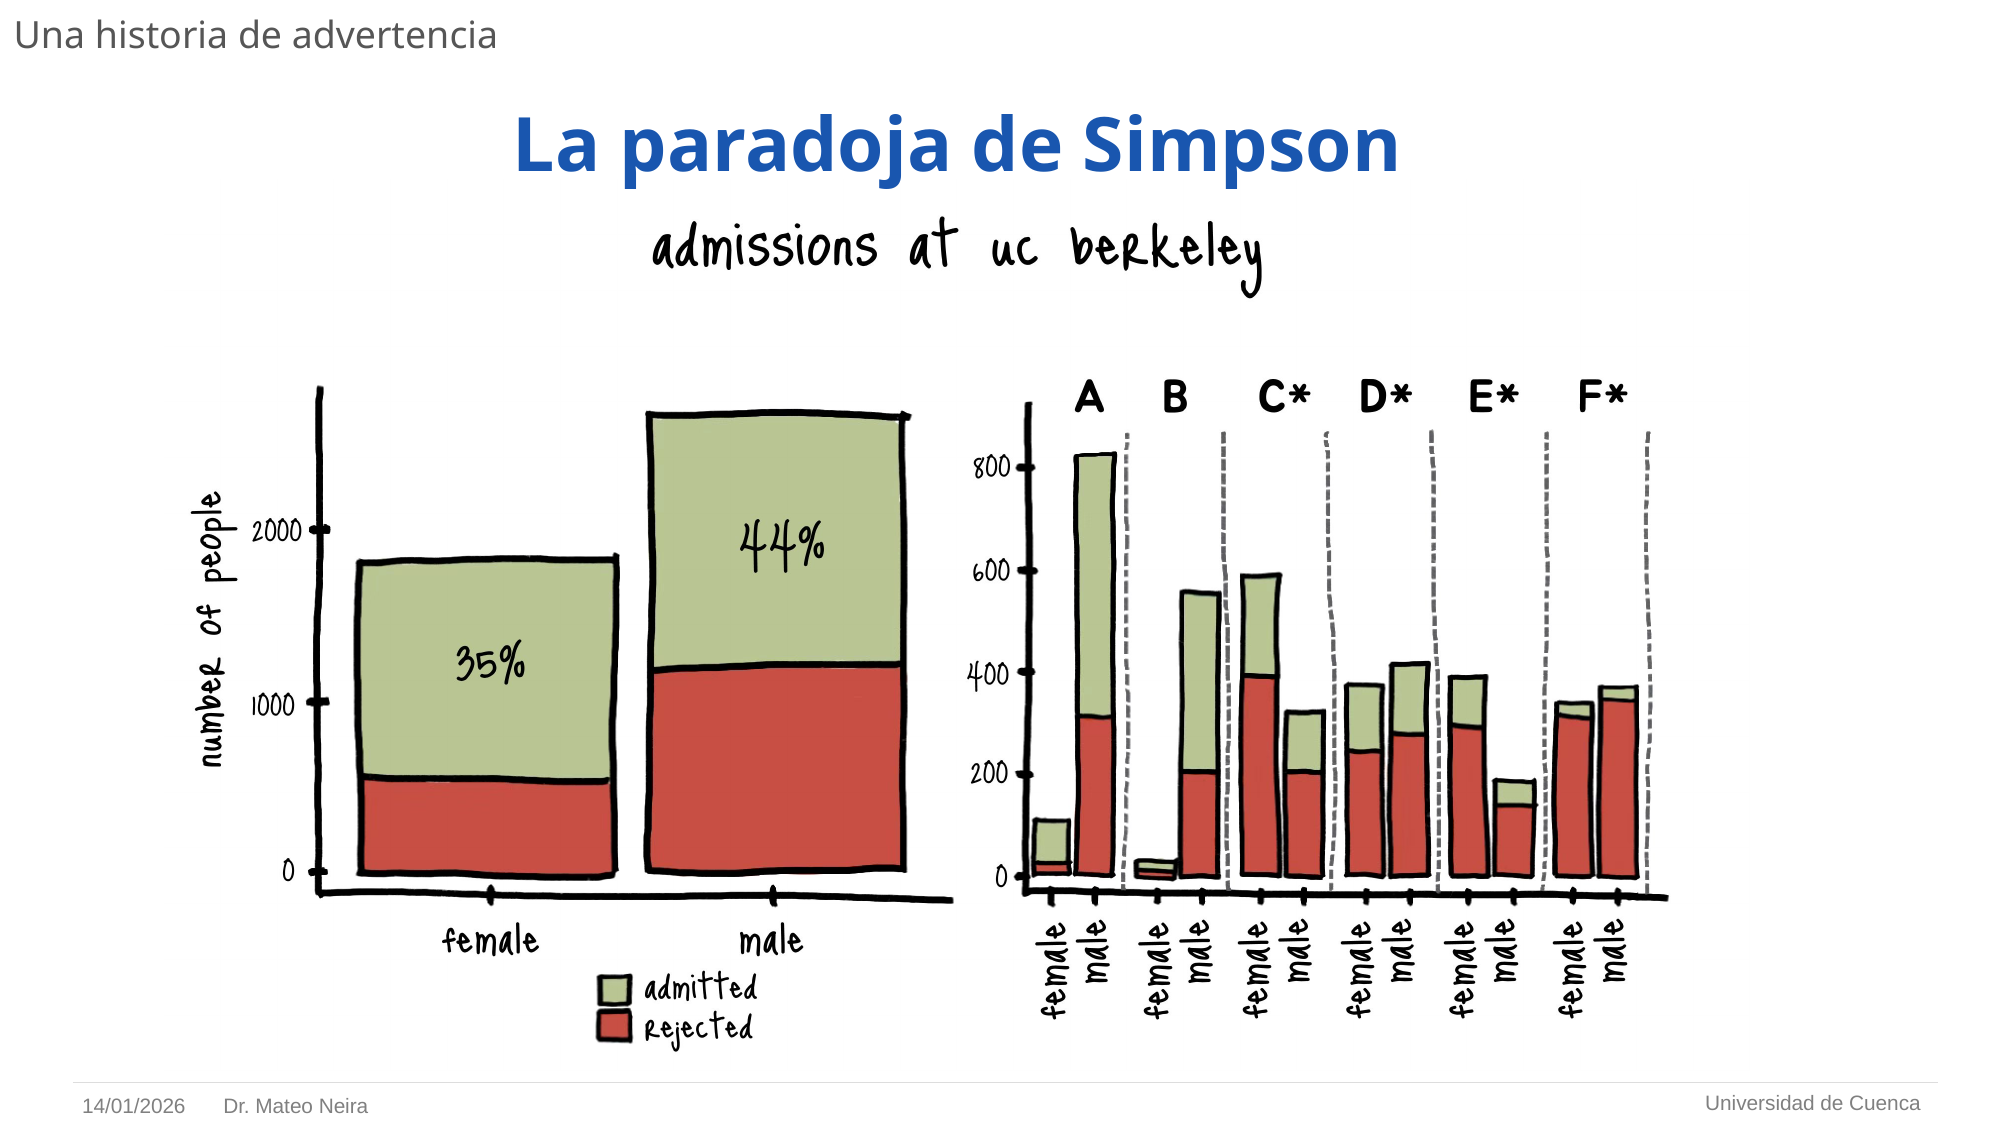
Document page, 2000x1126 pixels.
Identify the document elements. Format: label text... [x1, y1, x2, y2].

text_box La paradoja de Simpson [96, 75, 1819, 180]
picture [164, 179, 1751, 1072]
title Una historia de advertencia [13, 0, 1989, 67]
